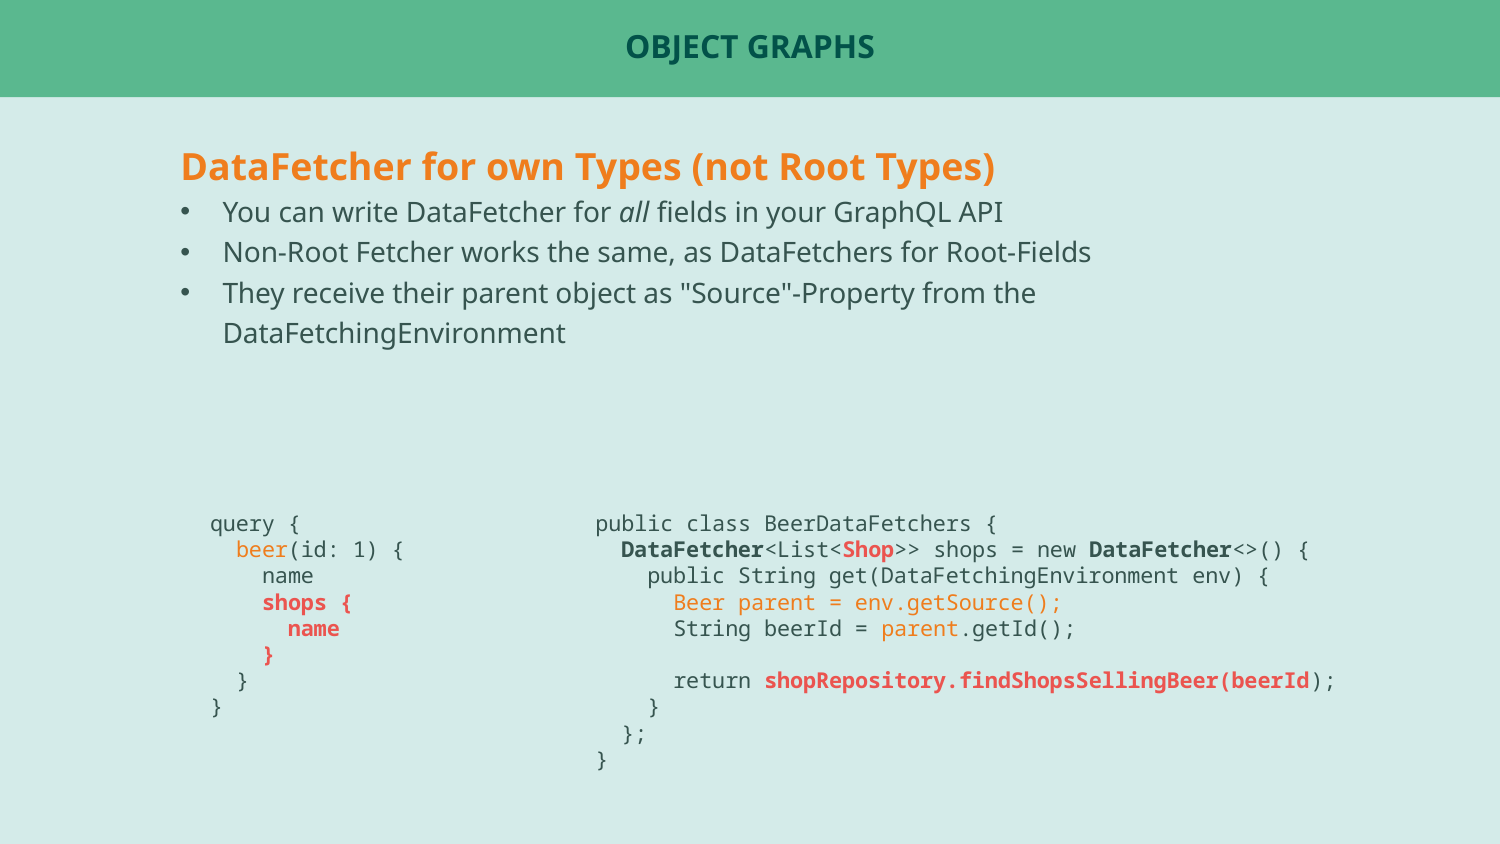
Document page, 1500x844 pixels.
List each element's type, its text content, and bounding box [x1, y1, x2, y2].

text_box query { beer(id: 1) { name shops { name } } } [195, 502, 776, 727]
title Object GraphS [0, 0, 1500, 98]
text_box public class BeerDataFetchers { DataFetcher<List<Shop>> shops = new DataFetcher<>() { public String get(DataFetchingEnvironment env) { Beer parent = env.getSource(); String beerId = parent.getId(); return shopRepository.findShopsSellingBeer(beerId); } }; } [580, 502, 1404, 780]
text_box DataFetcher for own Types (not Root Types) You can write DataFetcher for all fields in your GraphQL API Non-Root Fetcher works the same, as DataFetchers for Root-Fields They receive their parent object as "Source"-Property from the DataFetchingEnvironment [165, 126, 1321, 398]
